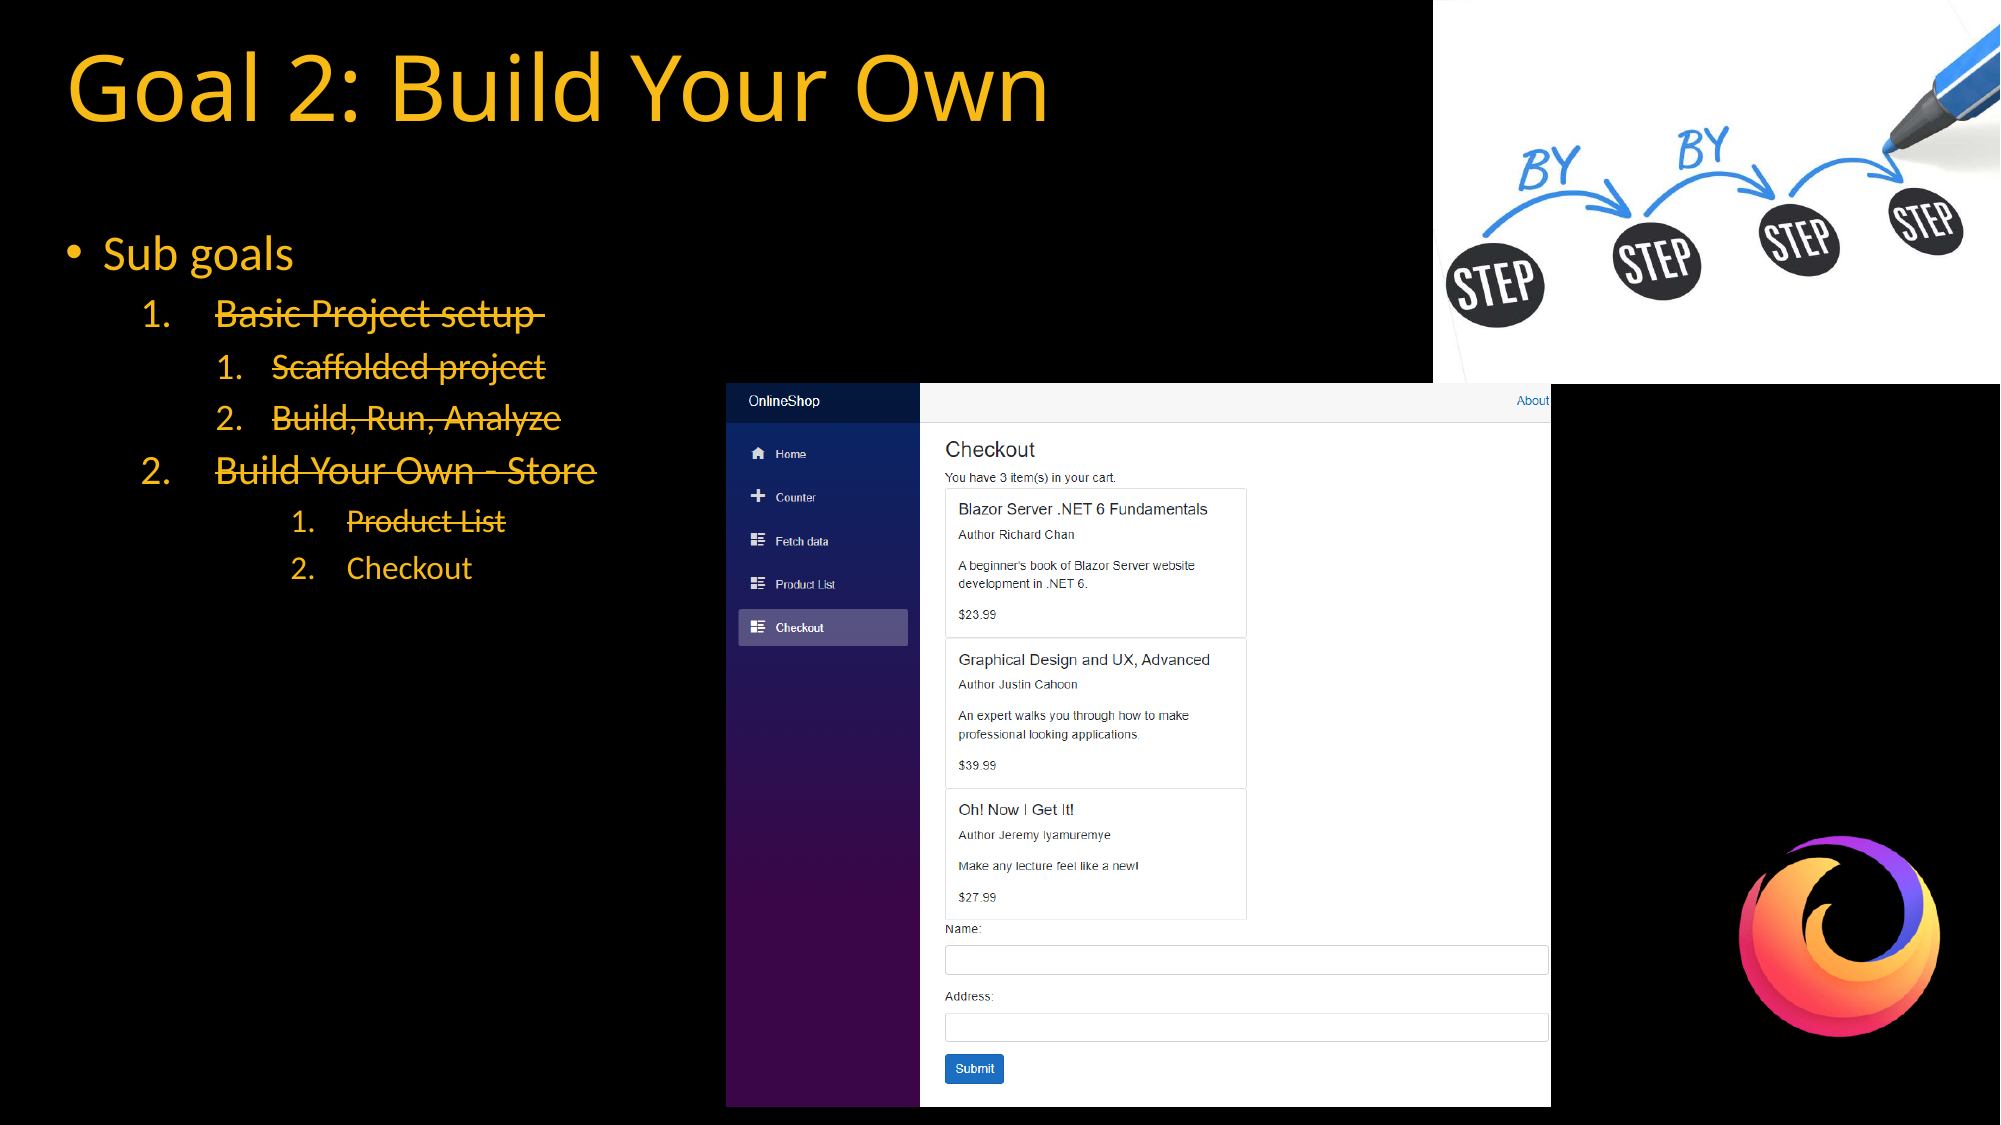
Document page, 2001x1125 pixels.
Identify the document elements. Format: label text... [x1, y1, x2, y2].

title Goal 2: Build Your Own [50, 35, 1433, 149]
picture [1728, 825, 1950, 1047]
picture [726, 0, 2000, 1107]
list Sub goals Basic Project setup Scaffolded project Build, Run, Analyze Build Your Own - Store Product List Checkout [50, 148, 727, 1090]
